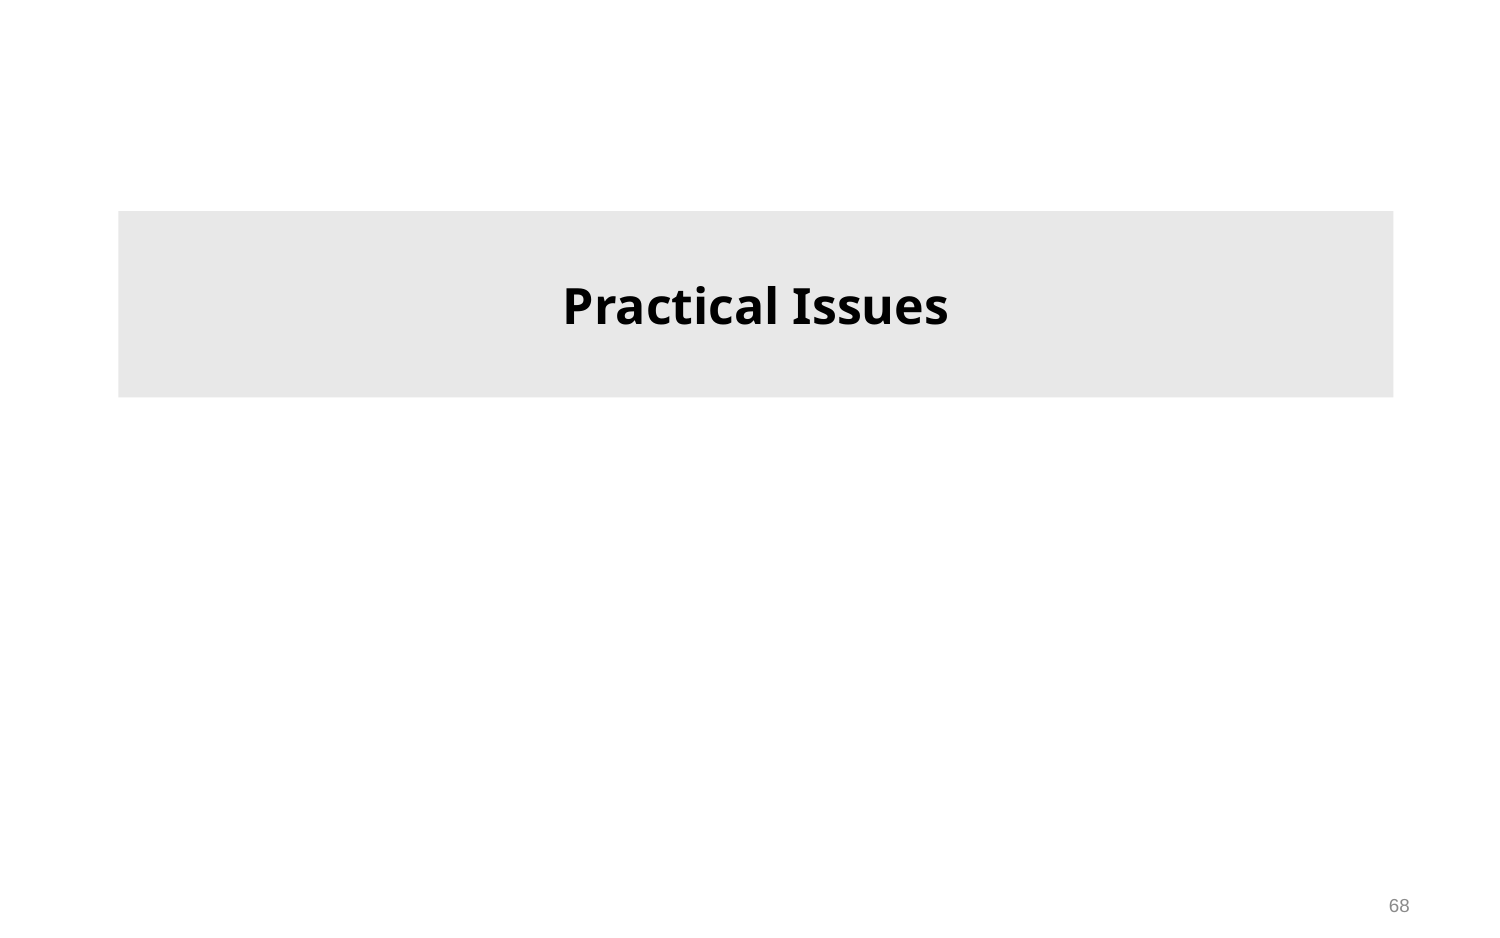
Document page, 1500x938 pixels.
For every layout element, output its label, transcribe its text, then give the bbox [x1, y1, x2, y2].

title Practical Issues [118, 211, 1394, 398]
slide_number 68 [1363, 880, 1425, 931]
